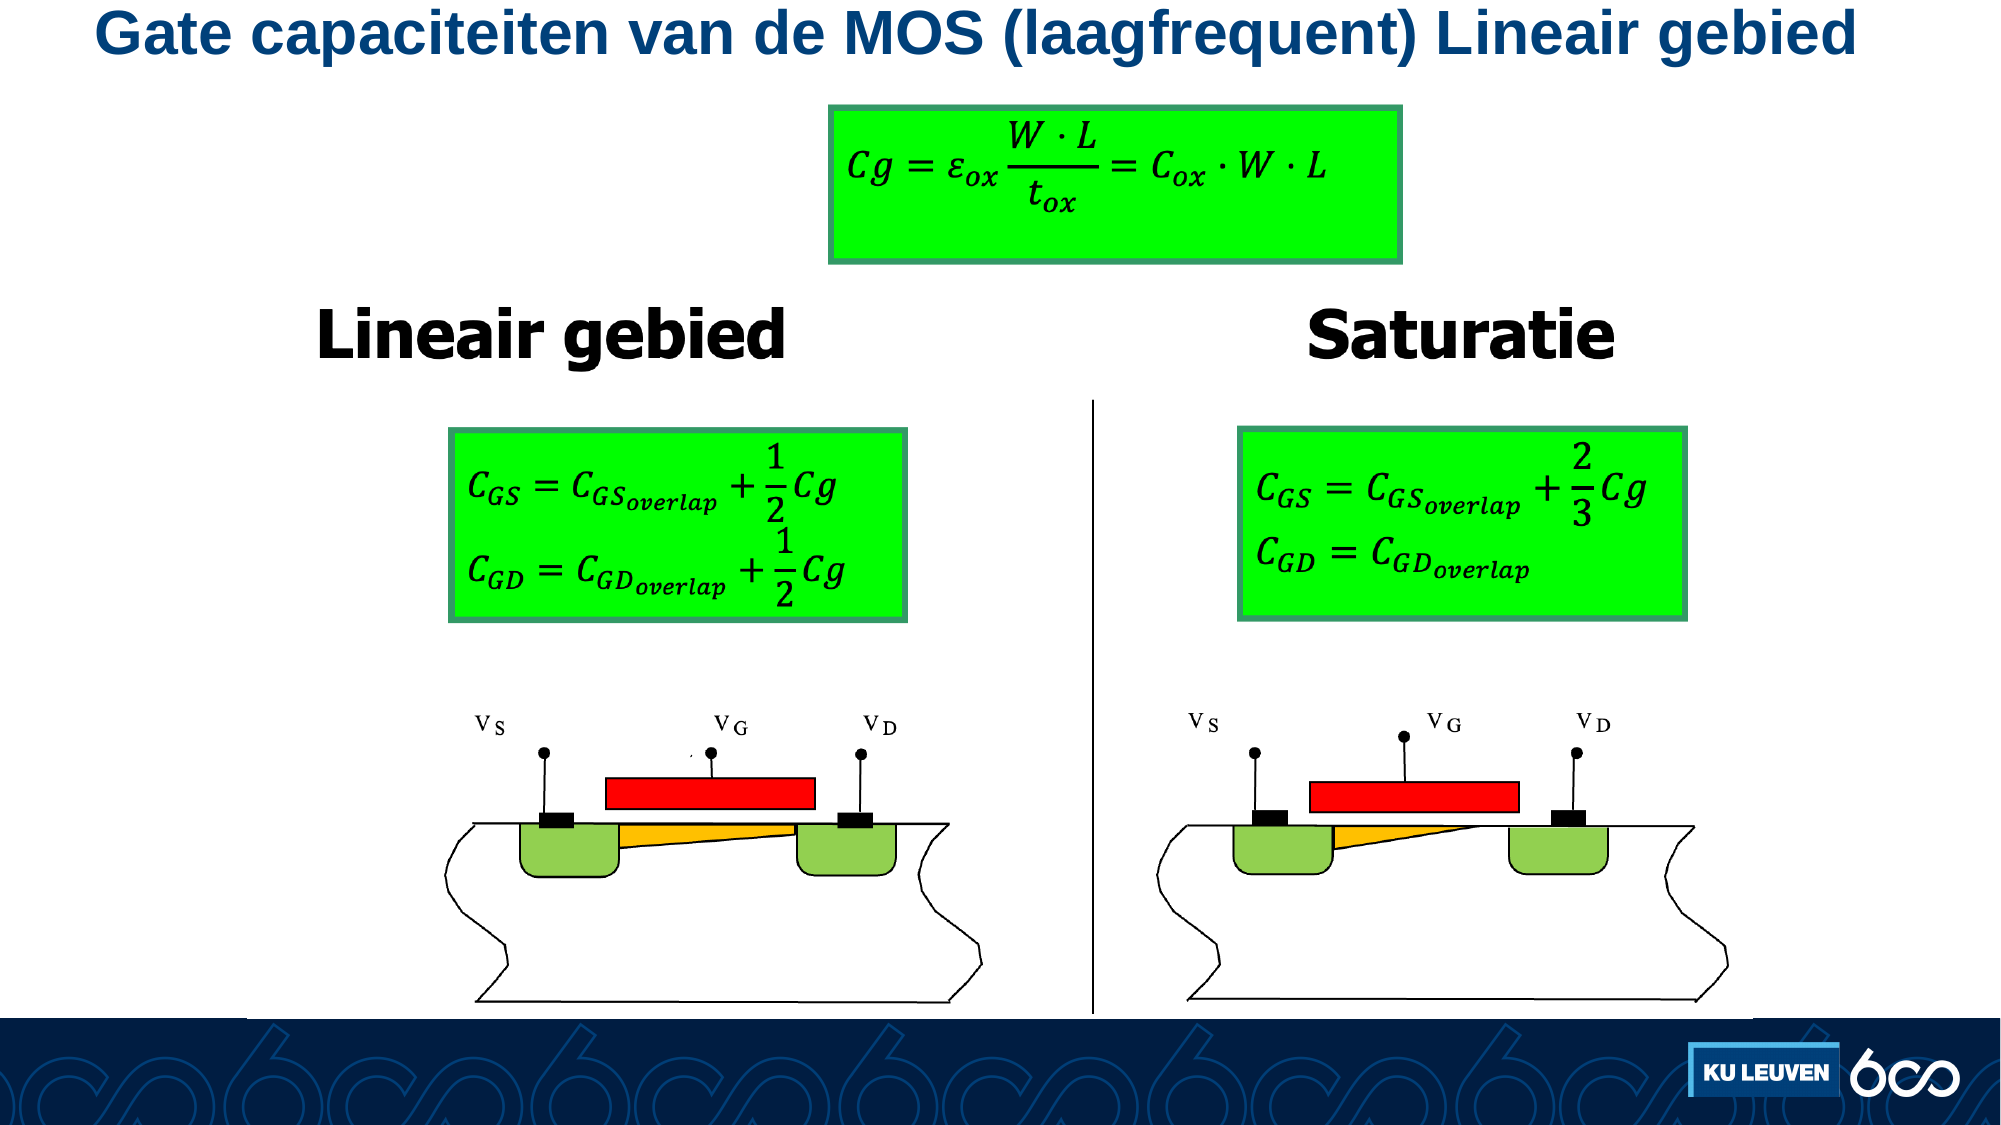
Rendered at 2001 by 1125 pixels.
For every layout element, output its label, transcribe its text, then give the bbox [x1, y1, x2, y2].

title Gate capaciteiten van de MOS (laagfrequent) Lineair gebied [94, 0, 1906, 108]
picture [0, 88, 2001, 1125]
